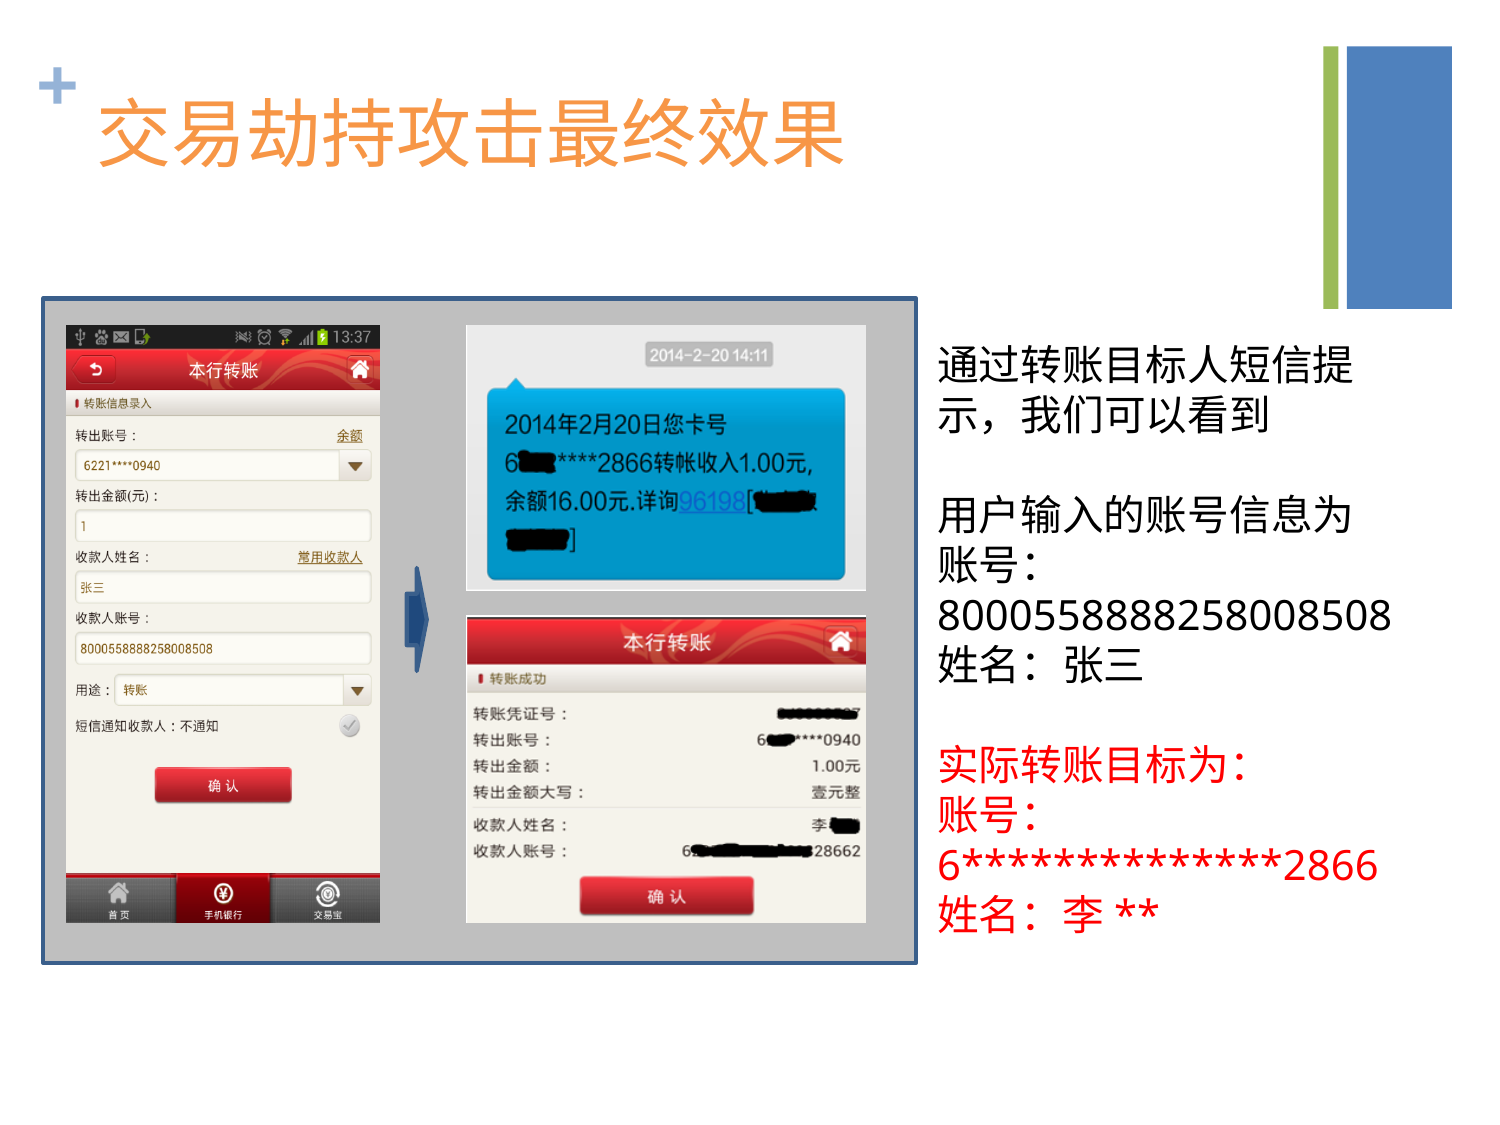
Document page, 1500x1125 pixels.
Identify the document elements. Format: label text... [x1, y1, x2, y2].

text_box [41, 296, 918, 965]
text_box [404, 565, 429, 674]
picture [465, 614, 866, 924]
picture [465, 325, 866, 592]
text_box 通过转账目标人短信提示，我们可以看到 用户输入的账号信息为 账号：8000558888258008508 姓名：张三 实际转账目标为： 账号：6**************2866 姓名：李** [922, 331, 1431, 947]
picture [65, 325, 380, 924]
title 交易劫持攻击最终效果 [81, 79, 1322, 191]
